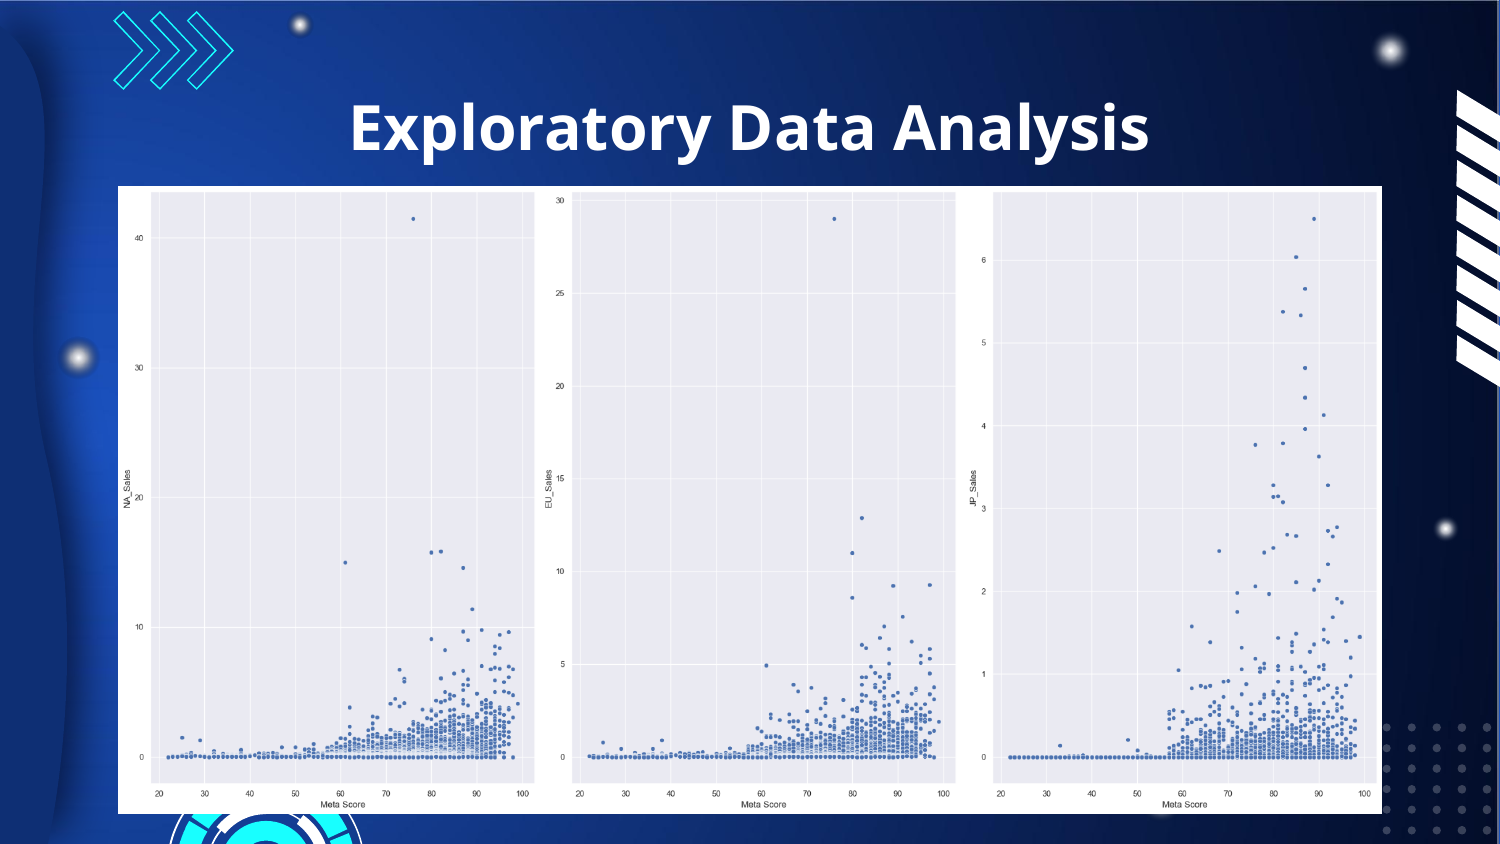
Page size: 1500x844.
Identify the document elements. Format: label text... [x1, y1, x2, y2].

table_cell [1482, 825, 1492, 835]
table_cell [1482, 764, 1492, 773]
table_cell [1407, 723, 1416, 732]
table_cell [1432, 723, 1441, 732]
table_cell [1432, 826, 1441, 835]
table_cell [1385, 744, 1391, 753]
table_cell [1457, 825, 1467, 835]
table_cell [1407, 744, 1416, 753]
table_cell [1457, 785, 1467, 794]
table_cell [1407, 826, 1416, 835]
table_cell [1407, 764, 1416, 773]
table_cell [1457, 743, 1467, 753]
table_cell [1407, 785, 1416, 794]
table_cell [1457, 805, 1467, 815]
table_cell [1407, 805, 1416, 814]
picture [0, 0, 1499, 844]
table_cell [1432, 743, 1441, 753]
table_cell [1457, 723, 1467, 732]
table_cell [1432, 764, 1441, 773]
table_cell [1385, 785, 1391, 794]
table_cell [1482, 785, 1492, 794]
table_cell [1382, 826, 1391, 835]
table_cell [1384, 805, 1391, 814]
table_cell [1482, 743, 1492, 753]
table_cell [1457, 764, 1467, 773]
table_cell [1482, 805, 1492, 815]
title Exploratory Data Analysis [118, 72, 1382, 167]
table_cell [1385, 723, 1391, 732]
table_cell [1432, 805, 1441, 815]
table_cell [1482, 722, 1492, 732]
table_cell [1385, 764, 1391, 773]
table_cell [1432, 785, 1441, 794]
